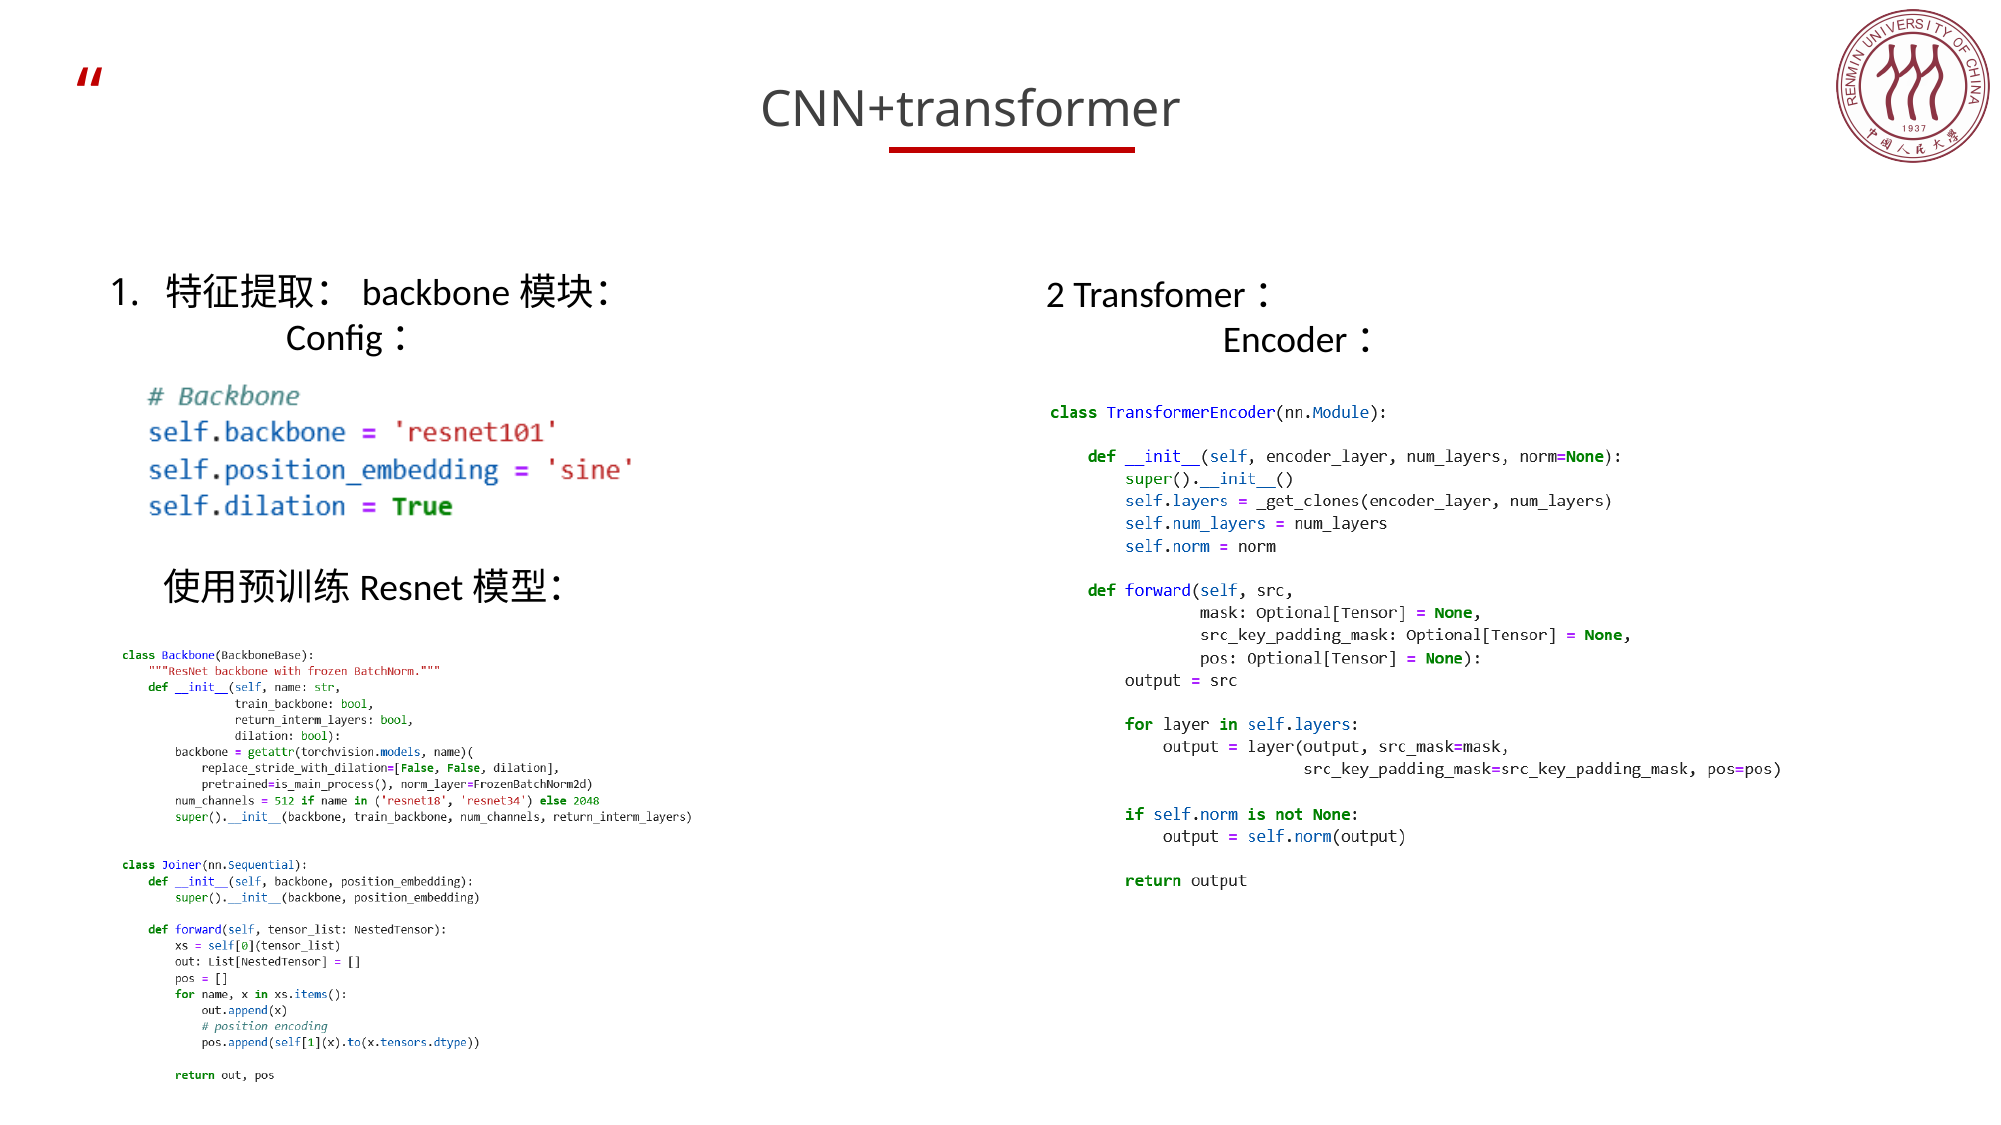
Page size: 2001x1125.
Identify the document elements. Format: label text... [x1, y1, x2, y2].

picture [1836, 9, 1990, 163]
text_box 特征提取：backbone模块： Config： [94, 260, 1095, 366]
text_box 2 Transfomer： Encoder： [1030, 262, 2000, 368]
text_box 使用预训练Resnet模型： [0, 555, 971, 616]
picture [119, 366, 698, 539]
text_box CNN+transformer [745, 68, 1197, 144]
picture [1047, 396, 1913, 904]
picture [119, 649, 747, 1094]
